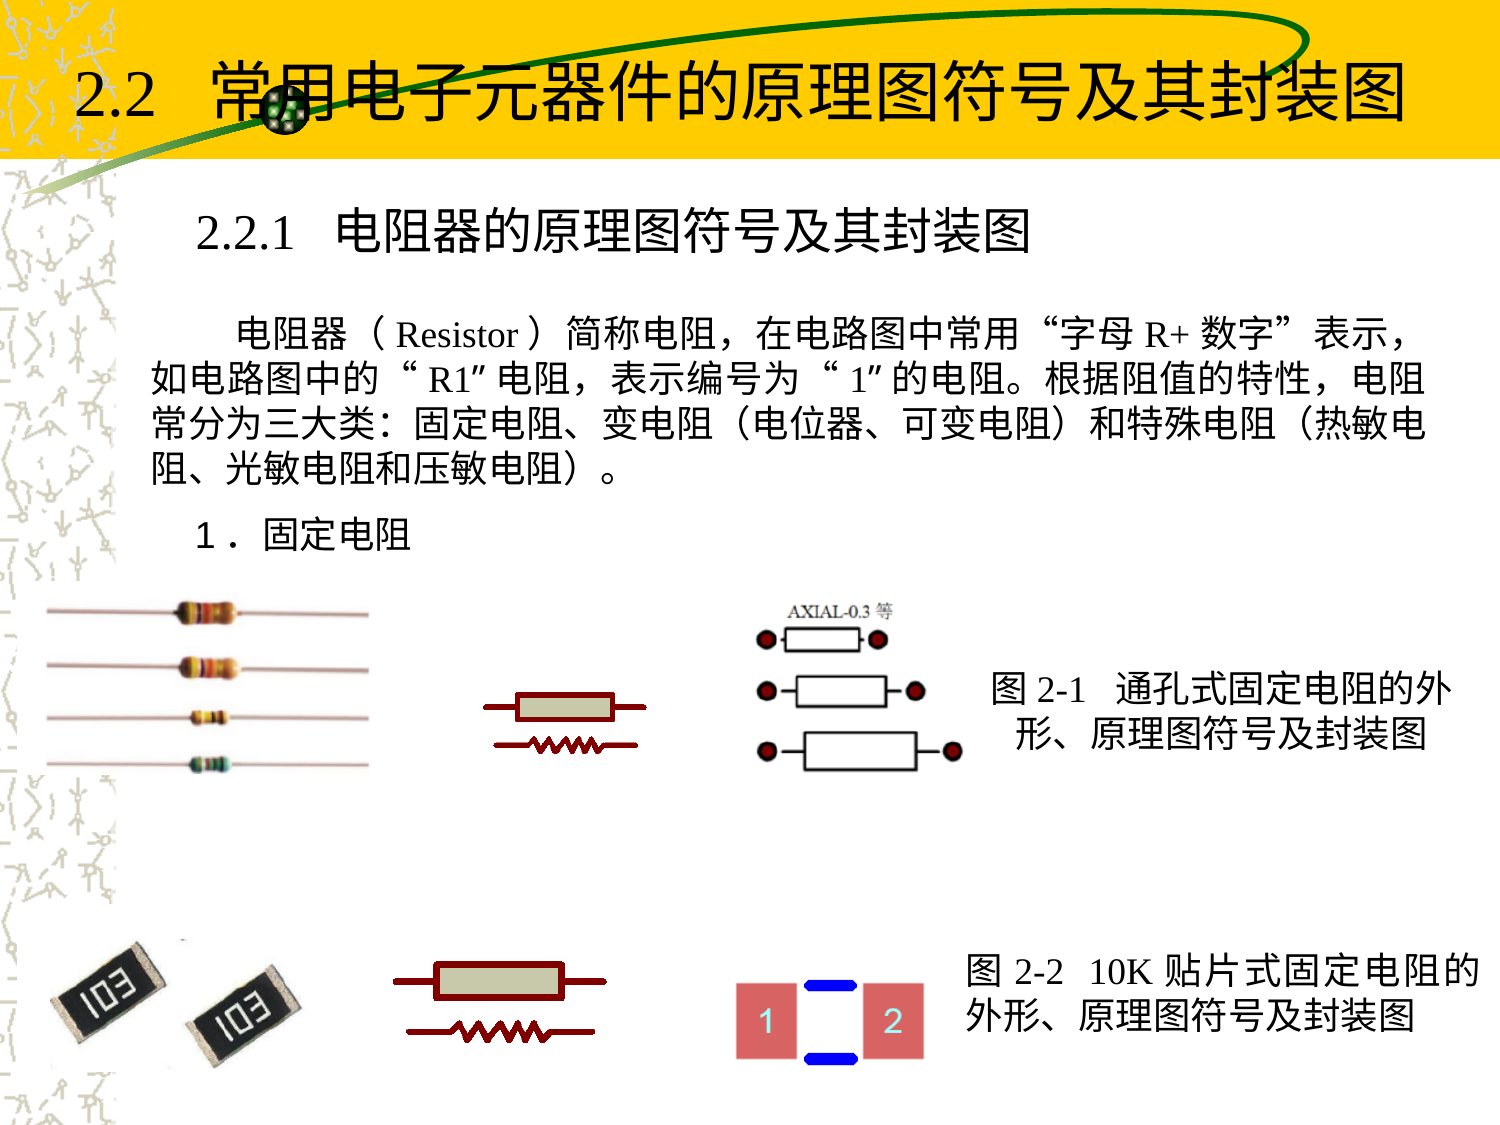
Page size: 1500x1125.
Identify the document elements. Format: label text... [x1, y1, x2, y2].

text_box 2.2.1 电阻器的原理图符号及其封装图 [64, 183, 1442, 269]
text_box 1．固定电阻 [135, 503, 970, 563]
text_box 图2-1 通孔式固定电阻的外形、原理图符号及封装图 [974, 657, 1468, 762]
text_box 2.2 常用电子元器件的原理图符号及其封装图 [17, 0, 1465, 183]
text_box 图2-2 10K贴片式固定电阻的外形、原理图符号及封装图 [950, 940, 1496, 1045]
picture [0, 0, 971, 1125]
text_box 电阻器（Resistor）简称电阻，在电路图中常用“字母R+数字”表示，如电路图中的“R1”电阻，表示编号为“1”的电阻。根据阻值的特性，电阻常分为三大类：固定电阻、变电阻（电位器、可变电阻）和特殊电阻（热敏电阻、光敏电阻和压敏电阻）。 [135, 302, 1442, 504]
